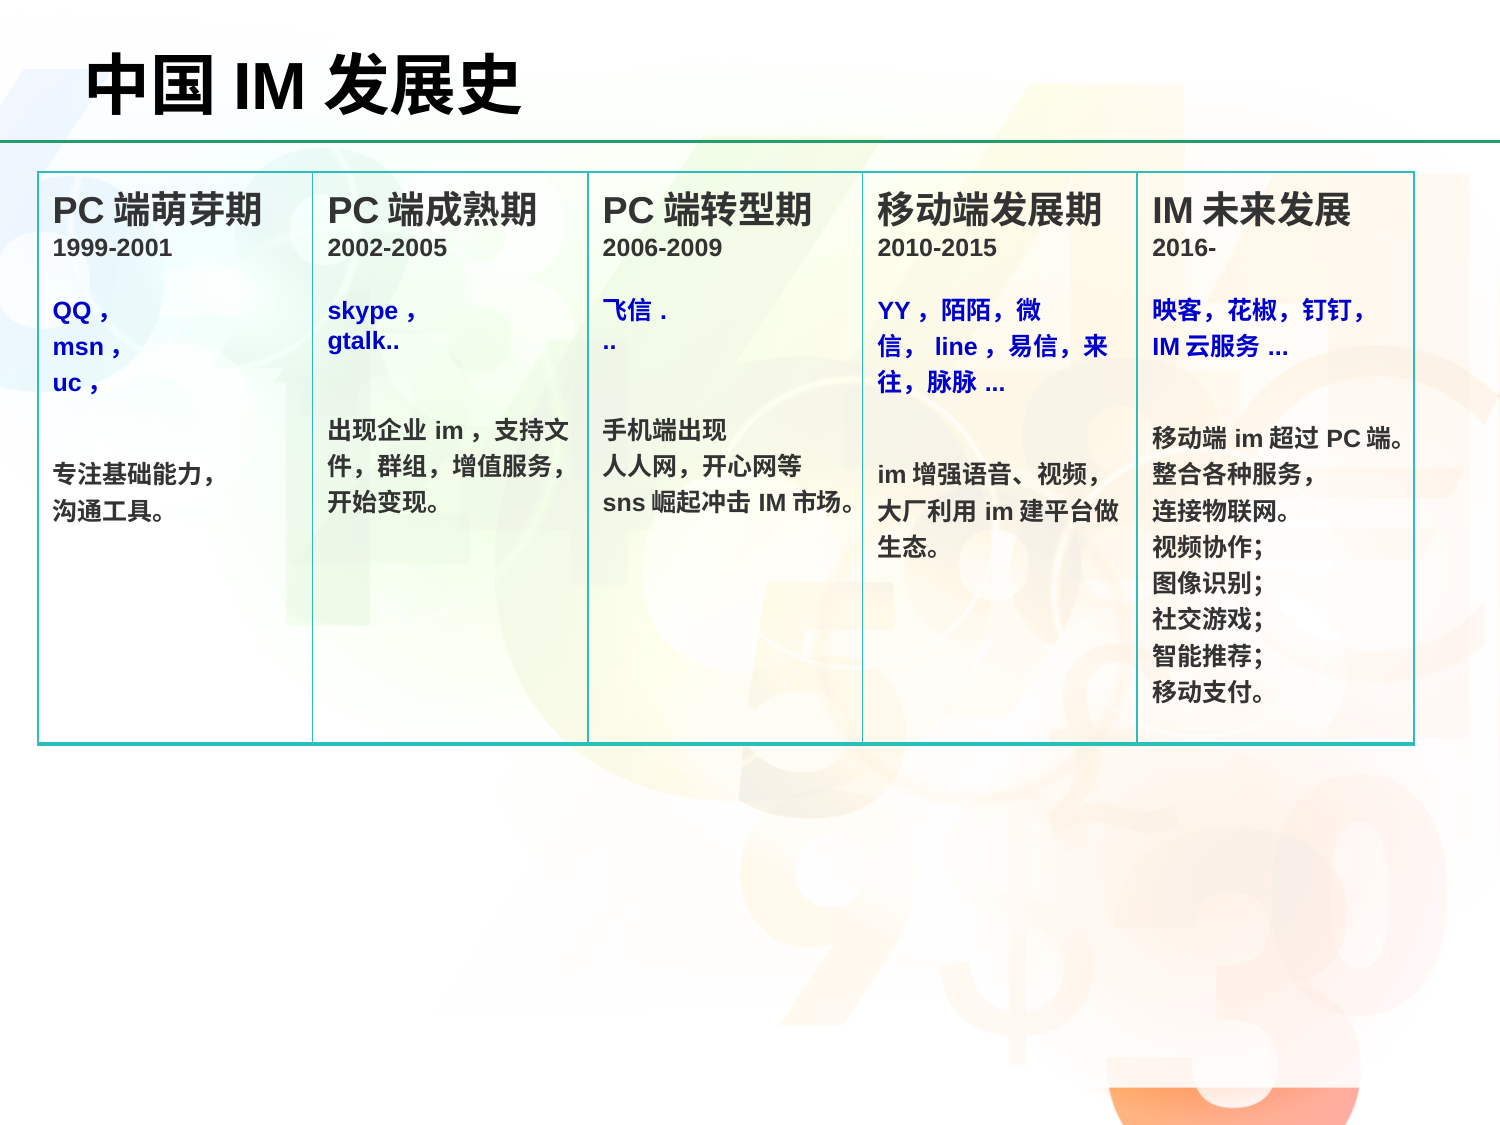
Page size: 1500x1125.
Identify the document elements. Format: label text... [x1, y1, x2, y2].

title 中国IM发展史 [68, 16, 1429, 132]
table_header IM未来发展 2016- 映客，花椒，钉钉， IM云服务... 移动端im超过PC端。 整合各种服务， 连接物联网。 视频协作； 图像识别； 社交游戏； 智能推荐； 移动支付。 [1138, 173, 1413, 742]
table_header PC端萌芽期 1999-2001 QQ， msn， uc， 专注基础能力， 沟通工具。 [39, 173, 312, 742]
table_header 移动端发展期 2010-2015 YY，陌陌，微信，line，易信，来往，脉脉... im增强语音、视频，大厂利用im建平台做生态。 [863, 173, 1136, 742]
table_header PC端转型期 2006-2009 飞信. .. 手机端出现 人人网，开心网等sns崛起冲击IM市场。 [589, 173, 862, 742]
picture [0, 143, 1500, 1125]
table_header PC端成熟期 2002-2005 skype， gtalk.. 出现企业im，支持文件，群组，增值服务， 开始变现。 [313, 173, 587, 742]
